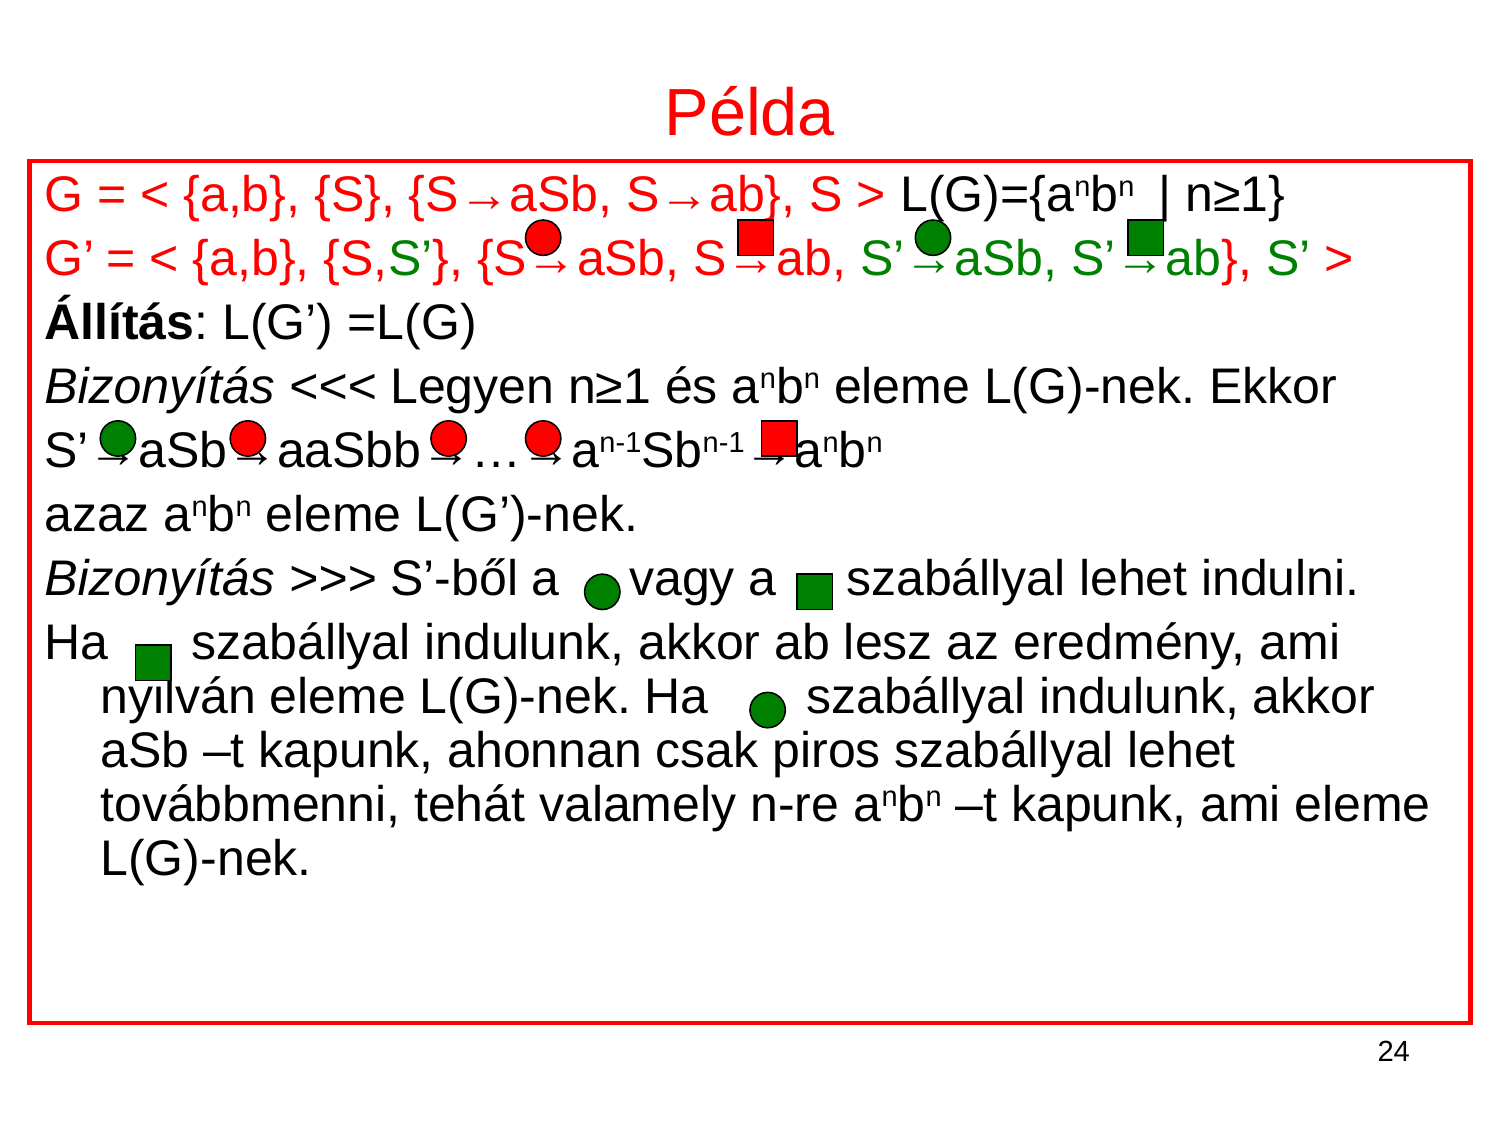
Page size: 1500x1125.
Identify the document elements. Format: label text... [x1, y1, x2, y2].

text_box [135, 645, 171, 681]
text_box [100, 420, 136, 457]
title Példa [75, 45, 1425, 160]
text_box [761, 420, 798, 457]
text_box [749, 692, 786, 728]
text_box [1128, 219, 1164, 256]
text_box [525, 420, 561, 457]
text_box [738, 219, 774, 256]
text_box [797, 574, 833, 610]
text_box [230, 420, 266, 457]
text_box [430, 420, 467, 457]
text_box [915, 219, 951, 256]
slide_number 24 [1074, 1024, 1426, 1103]
text_box [584, 574, 621, 610]
text_box [525, 219, 561, 256]
list G = < {a,b}, {S}, {S→aSb, S→ab}, S > L(G)={anbn | n≥1} G’ = < {a,b}, {S,S’}, {S→aSb, S→ab, S’→aSb, S’→ab}, S’ > Állítás: L(G’) =L(G) Bizonyítás <<< Legyen n≥1 és anbn eleme L(G)-nek. Ekkor S’→aSb→aaSbb→…→an-1Sbn-1→anbn azaz anbn eleme L(G’)-nek. Bizonyítás >>> S’-ből a vagy a szabállyal lehet indulni. Ha szabállyal indulunk, akkor ab lesz az eredmény, ami nyilván eleme L(G)-nek. Ha szabállyal indulunk, akkor aSb –t kapunk, ahonnan csak piros szabállyal lehet továbbmenni, tehát valamely n-re anbn –t kapunk, ami eleme L(G)-nek. [29, 160, 1471, 1024]
